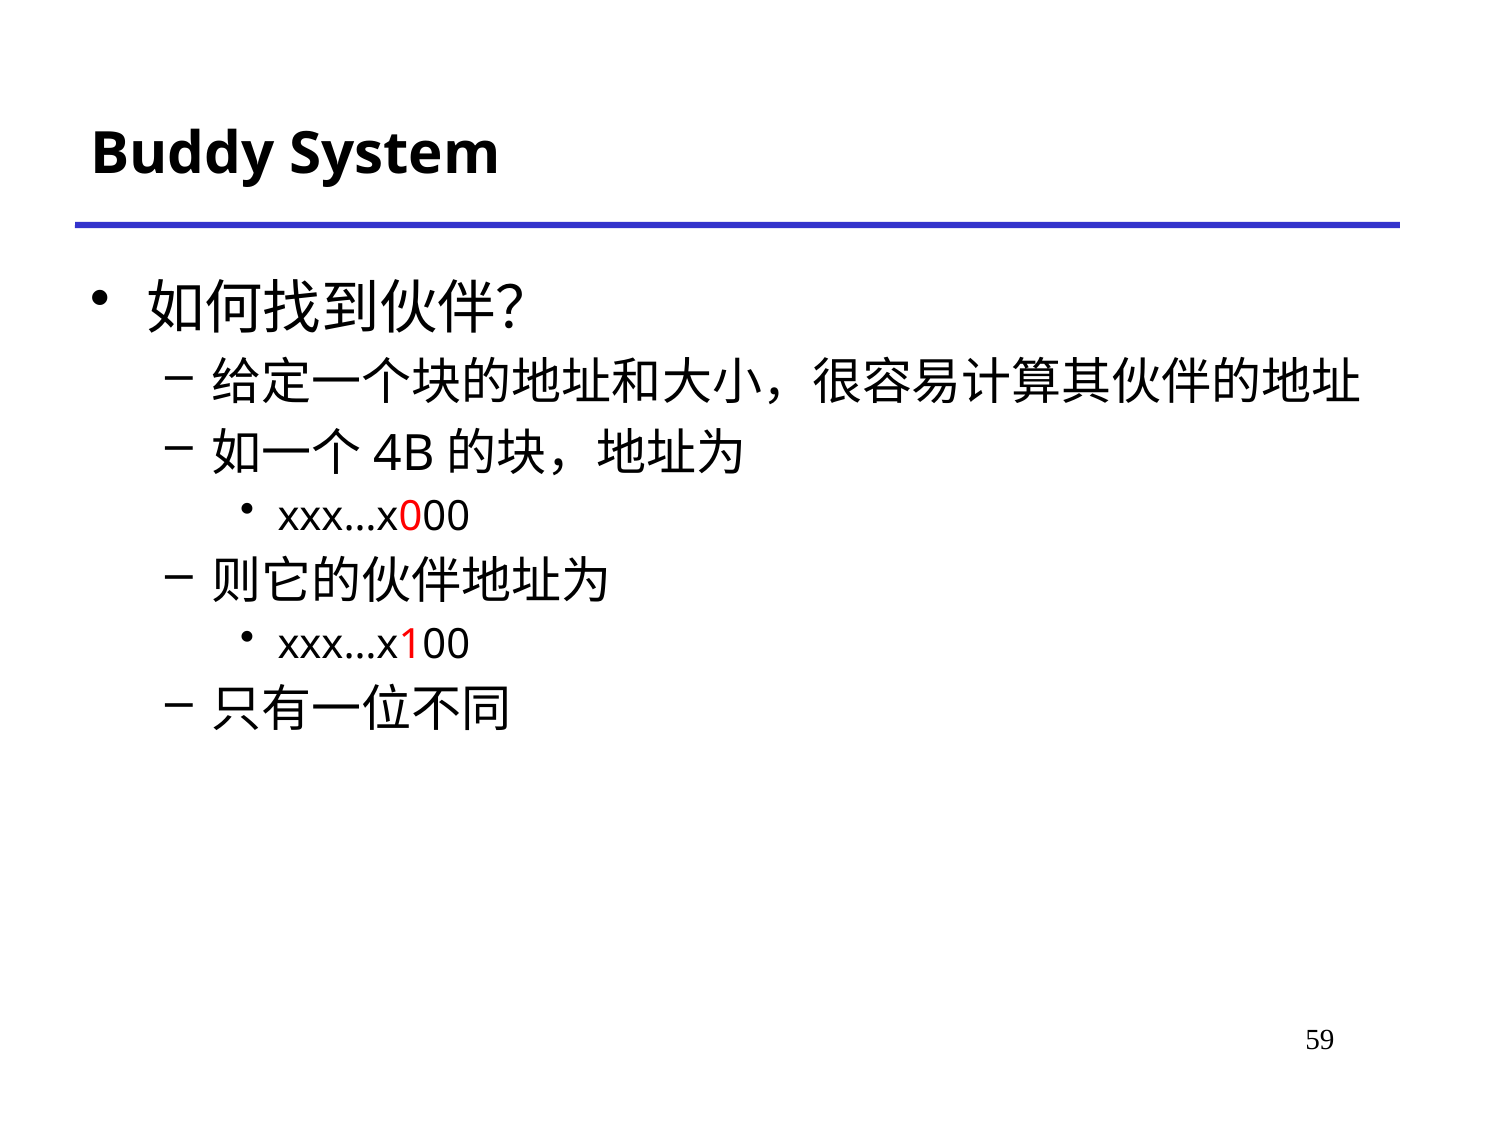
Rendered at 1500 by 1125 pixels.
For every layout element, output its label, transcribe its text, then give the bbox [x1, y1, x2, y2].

slide_number * [1137, 1012, 1350, 1088]
title Buddy System [75, 75, 1400, 225]
list 如何找到伙伴？ 给定一个块的地址和大小，很容易计算其伙伴的地址 如一个4B的块，地址为 xxx…x000 则它的伙伴地址为 xxx…x100 只有一位不同 [75, 262, 1438, 988]
